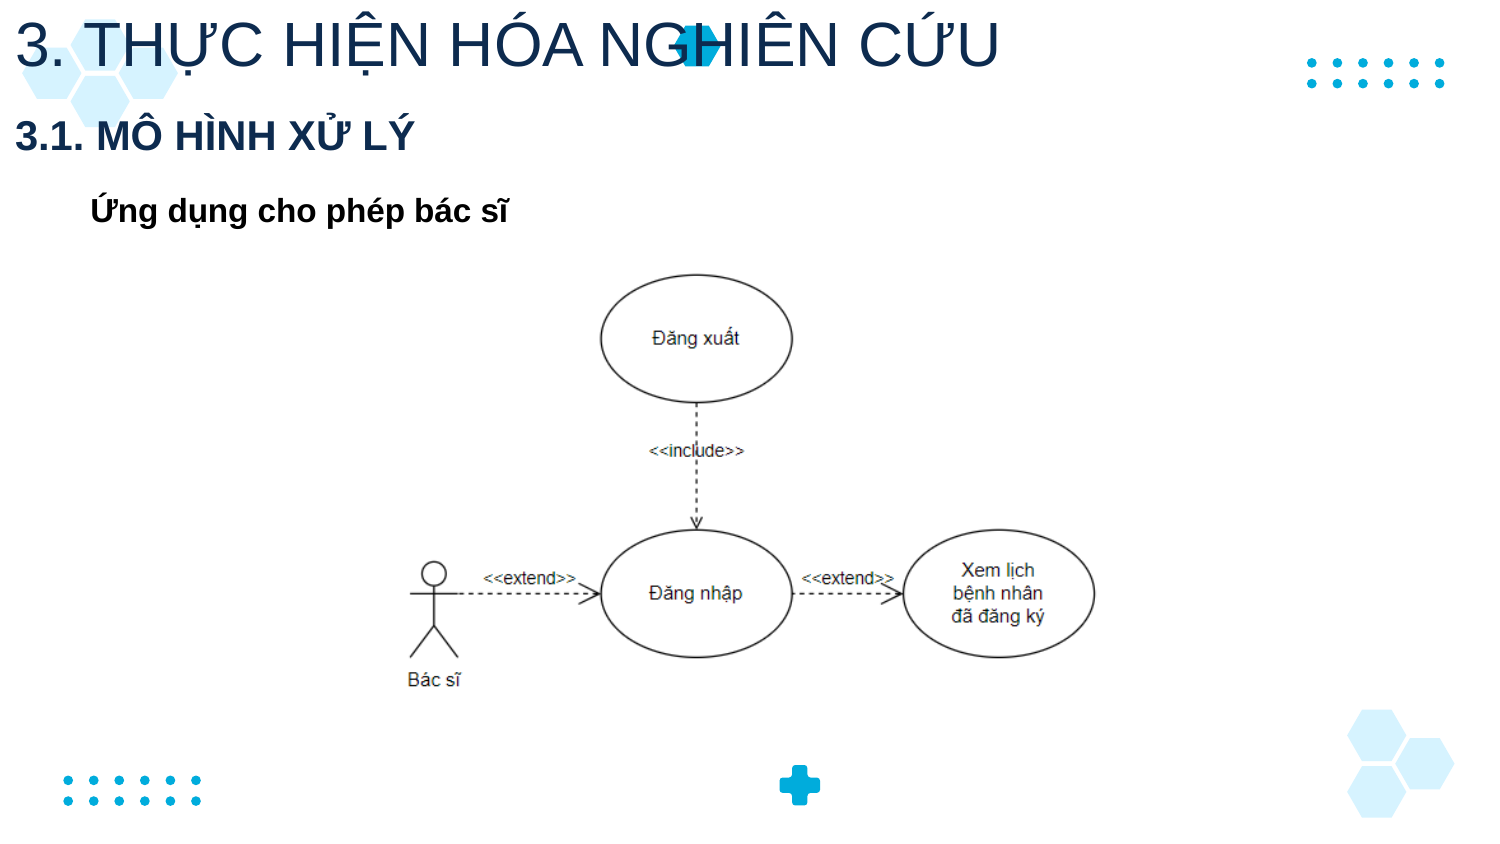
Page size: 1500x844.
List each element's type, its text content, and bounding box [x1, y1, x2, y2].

text_box Ứng dụng cho phép bác sĩ [0, 162, 1500, 844]
title 3. THỰC HIỆN HÓA NGHIÊN CỨU [0, 0, 1500, 93]
picture [349, 242, 1156, 763]
text_box 3.1. MÔ HÌNH XỬ LÝ [0, 93, 1500, 162]
